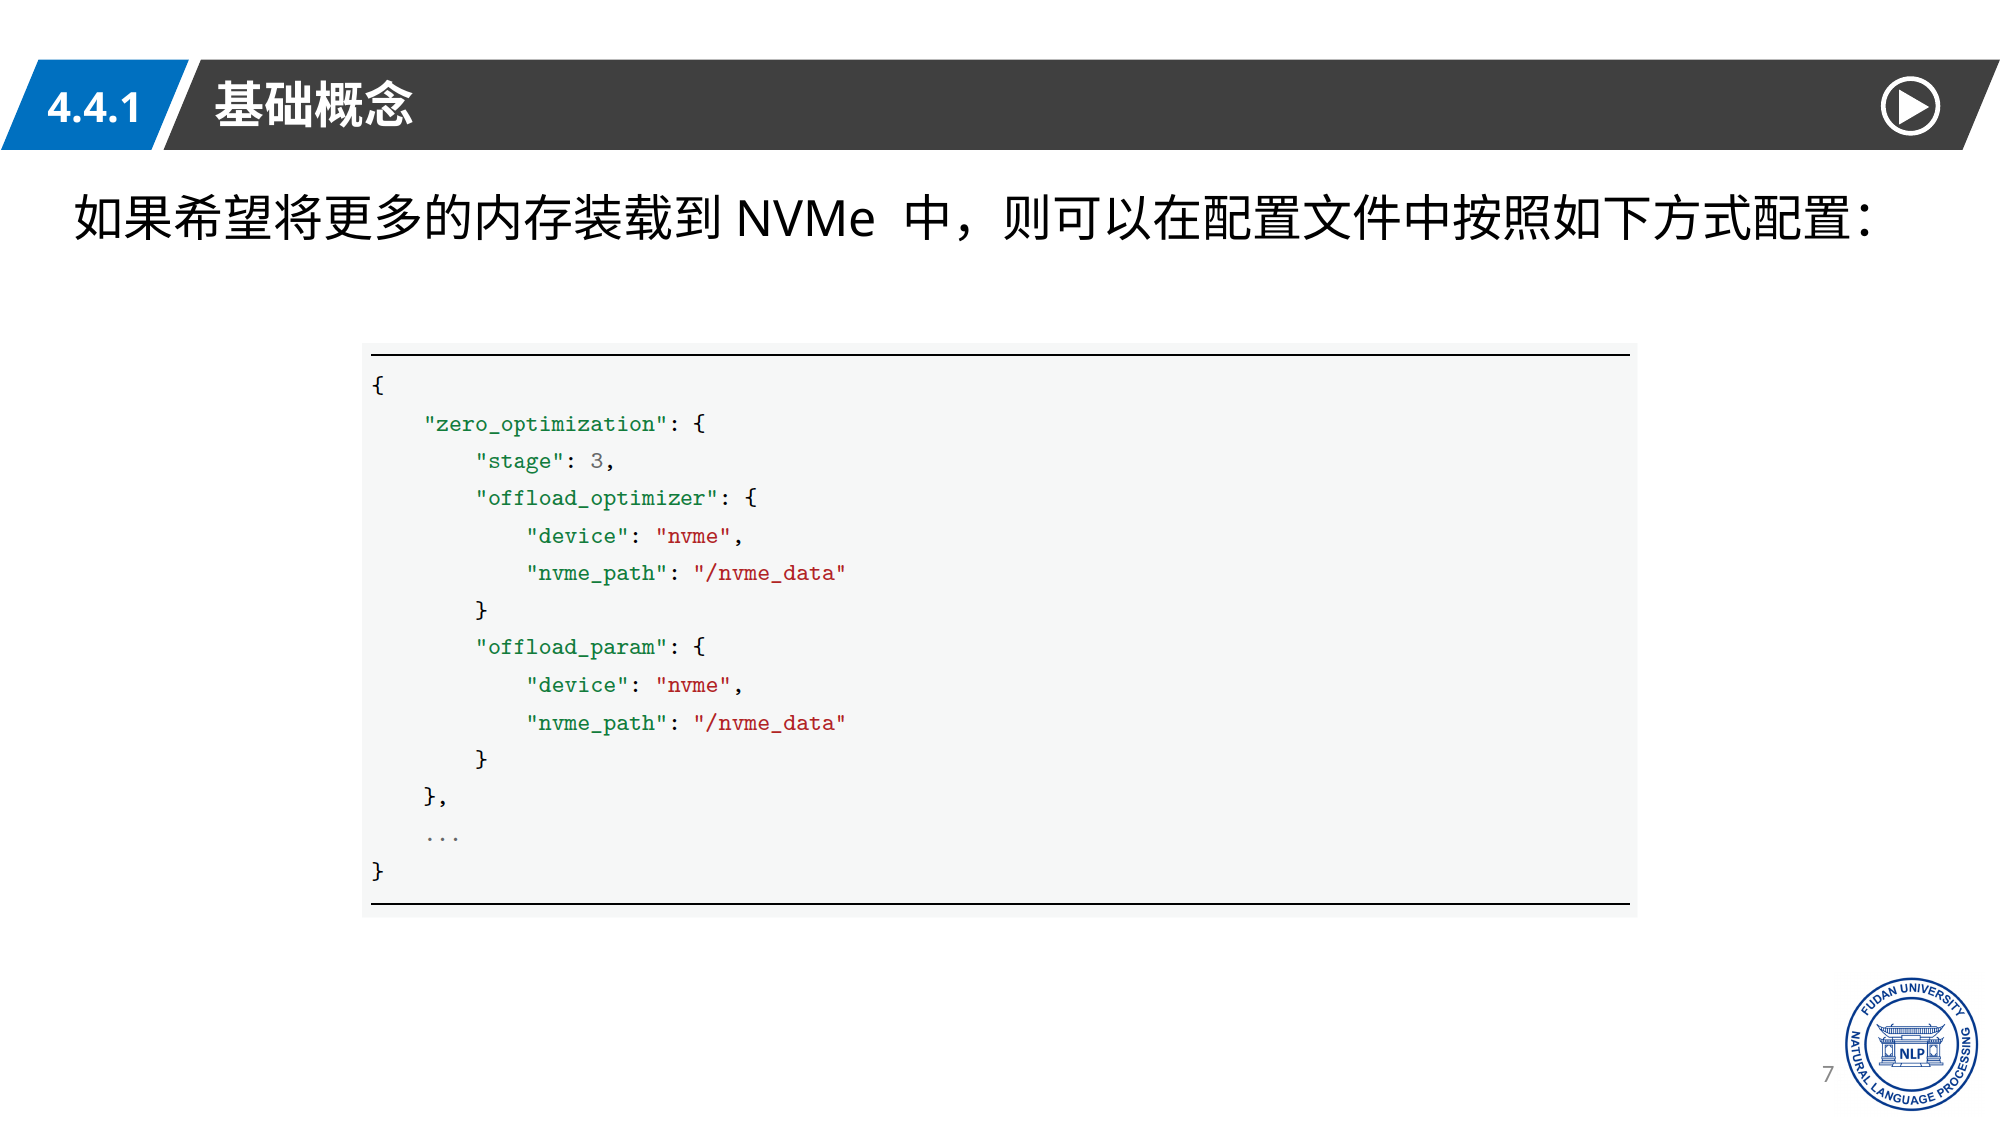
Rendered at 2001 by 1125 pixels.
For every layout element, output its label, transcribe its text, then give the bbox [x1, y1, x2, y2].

text_box 基础概念 [199, 66, 430, 142]
picture [362, 343, 1638, 918]
text_box [163, 59, 2000, 150]
text_box [32, 59, 189, 120]
text_box [1, 89, 157, 150]
slide_number 79 [1412, 1042, 1863, 1103]
text_box 如果希望将更多的内存装载到NVMe 中，则可以在配置文件中按照如下方式配置： [58, 164, 1942, 254]
picture [1834, 972, 1985, 1117]
text_box 4.4.1 [26, 73, 164, 138]
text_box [1883, 78, 1939, 134]
